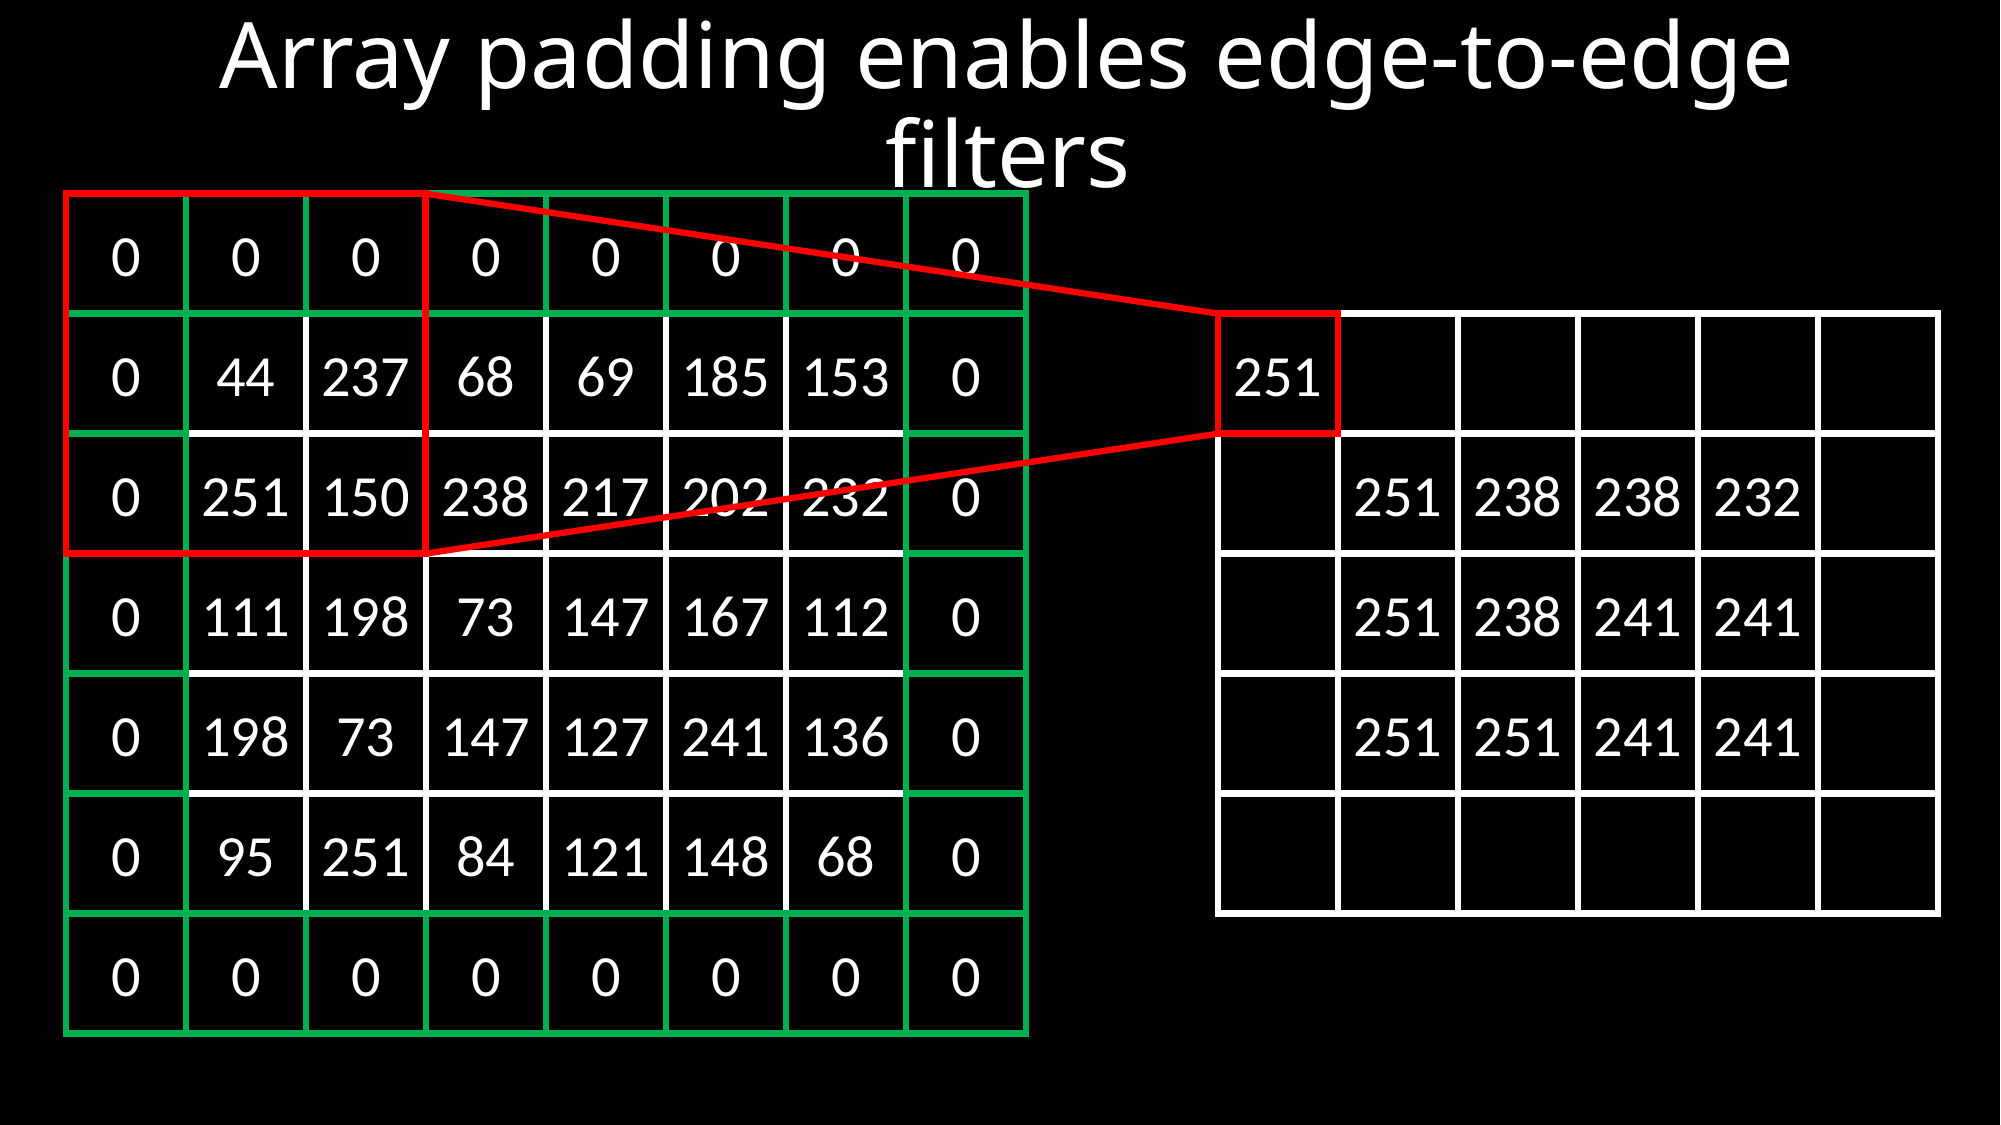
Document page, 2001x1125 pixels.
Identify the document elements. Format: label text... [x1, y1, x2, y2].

text_box 0 [187, 914, 305, 1035]
text_box 0 [906, 554, 1027, 673]
text_box 0 [305, 914, 425, 1035]
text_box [1217, 313, 1938, 914]
text_box 0 [65, 673, 185, 793]
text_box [65, 193, 1338, 554]
text_box 0 [905, 913, 1027, 1035]
text_box Array padding enables edge-to-edge filters [145, 0, 1871, 218]
text_box 0 [425, 914, 545, 1035]
text_box 0 [785, 914, 905, 1035]
text_box 0 [65, 793, 185, 913]
text_box 0 [665, 914, 785, 1035]
text_box 0 [906, 673, 1027, 793]
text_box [185, 554, 906, 914]
text_box 0 [65, 913, 187, 1035]
text_box 0 [906, 793, 1027, 913]
text_box 0 [545, 914, 665, 1035]
text_box 0 [65, 557, 185, 673]
